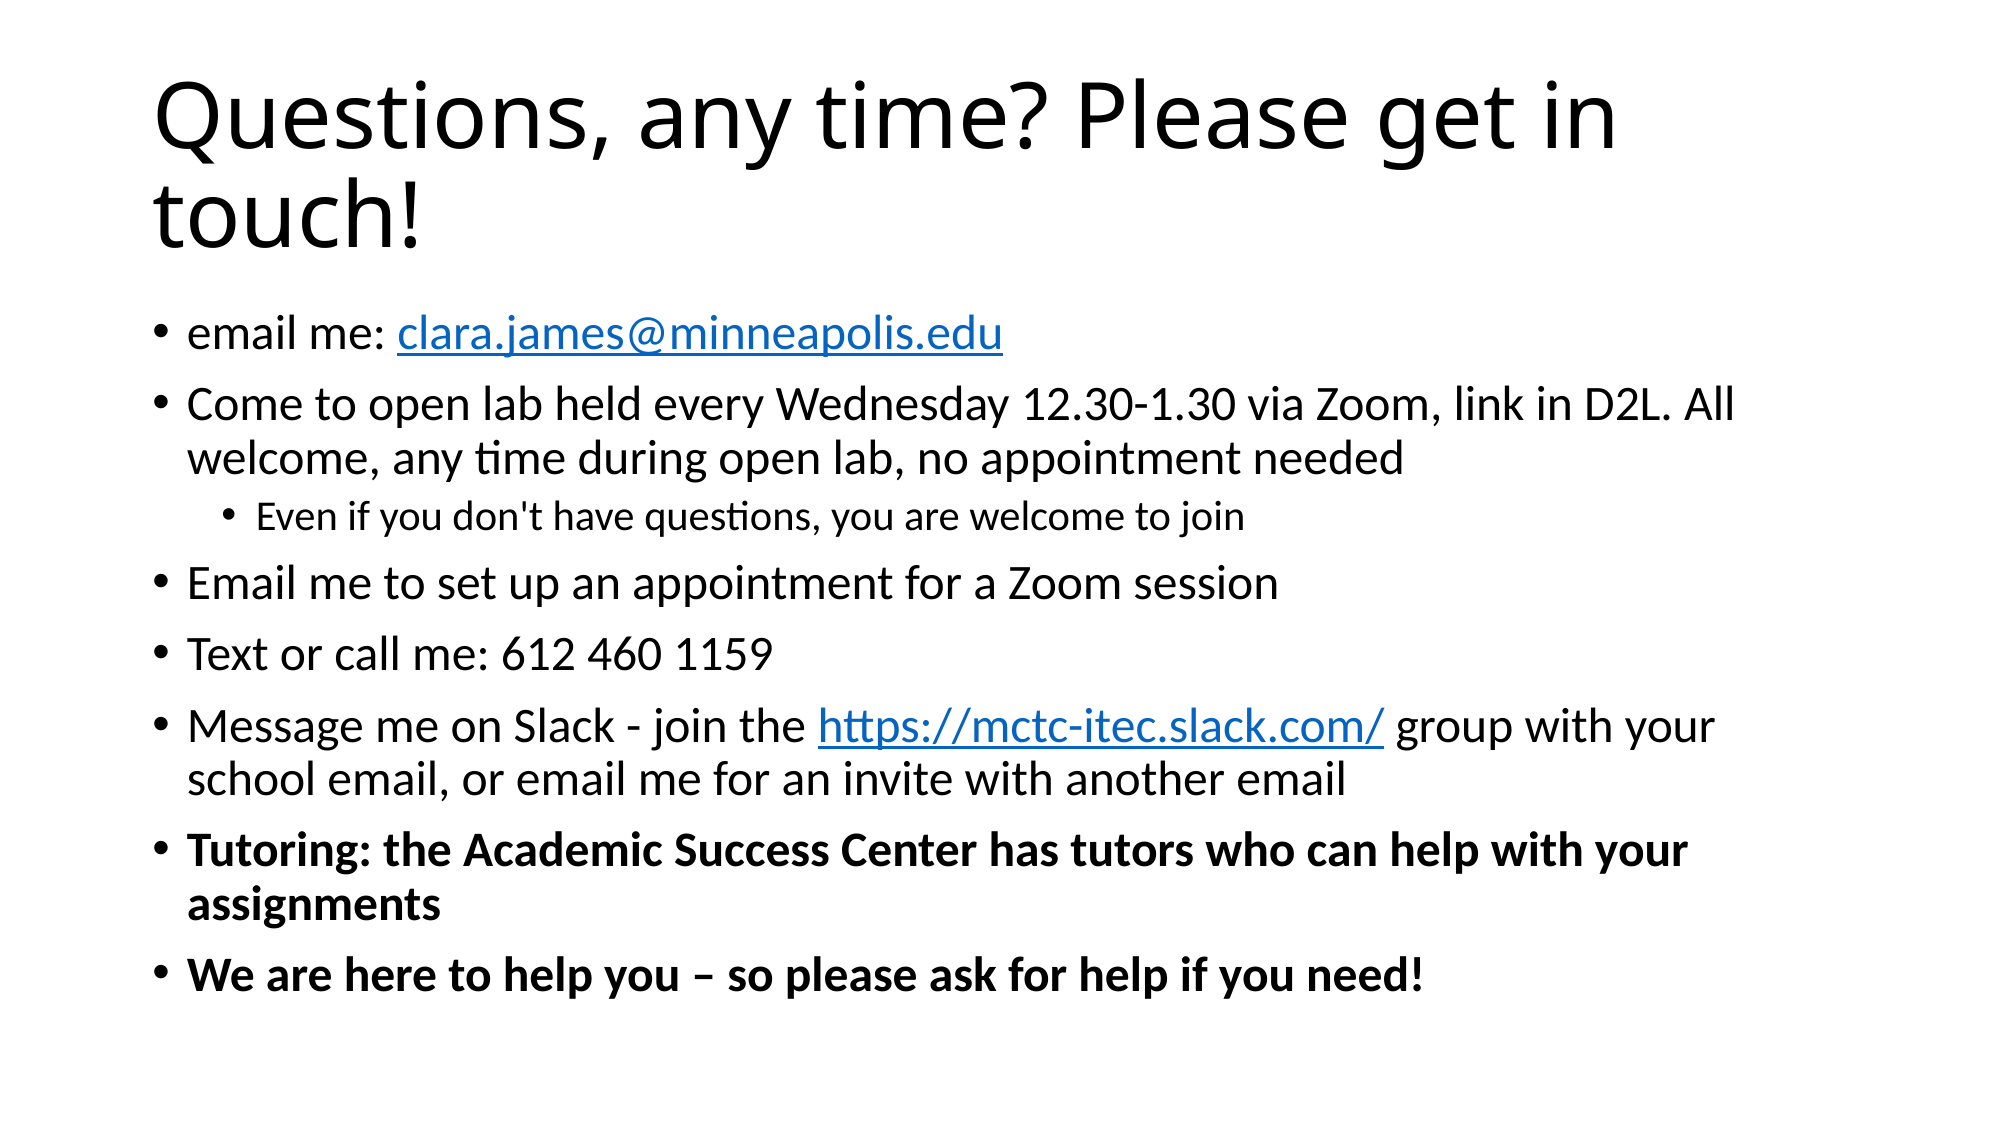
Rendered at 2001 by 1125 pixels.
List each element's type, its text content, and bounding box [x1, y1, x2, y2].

title Questions, any time? Please get in touch! [137, 59, 1863, 278]
list email me: clara.james@minneapolis.edu Come to open lab held every Wednesday 12.30-1.30 via Zoom, link in D2L. All welcome, any time during open lab, no appointment needed Even if you don't have questions, you are welcome to join Email me to set up an appointment for a Zoom session Text or call me: 612 460 1159 Message me on Slack - join the https://mctc-itec.slack.com/ group with your school email, or email me for an invite with another email Tutoring: the Academic Success Center has tutors who can help with your assignments We are here to help you – so please ask for help if you need! [137, 299, 1863, 1014]
